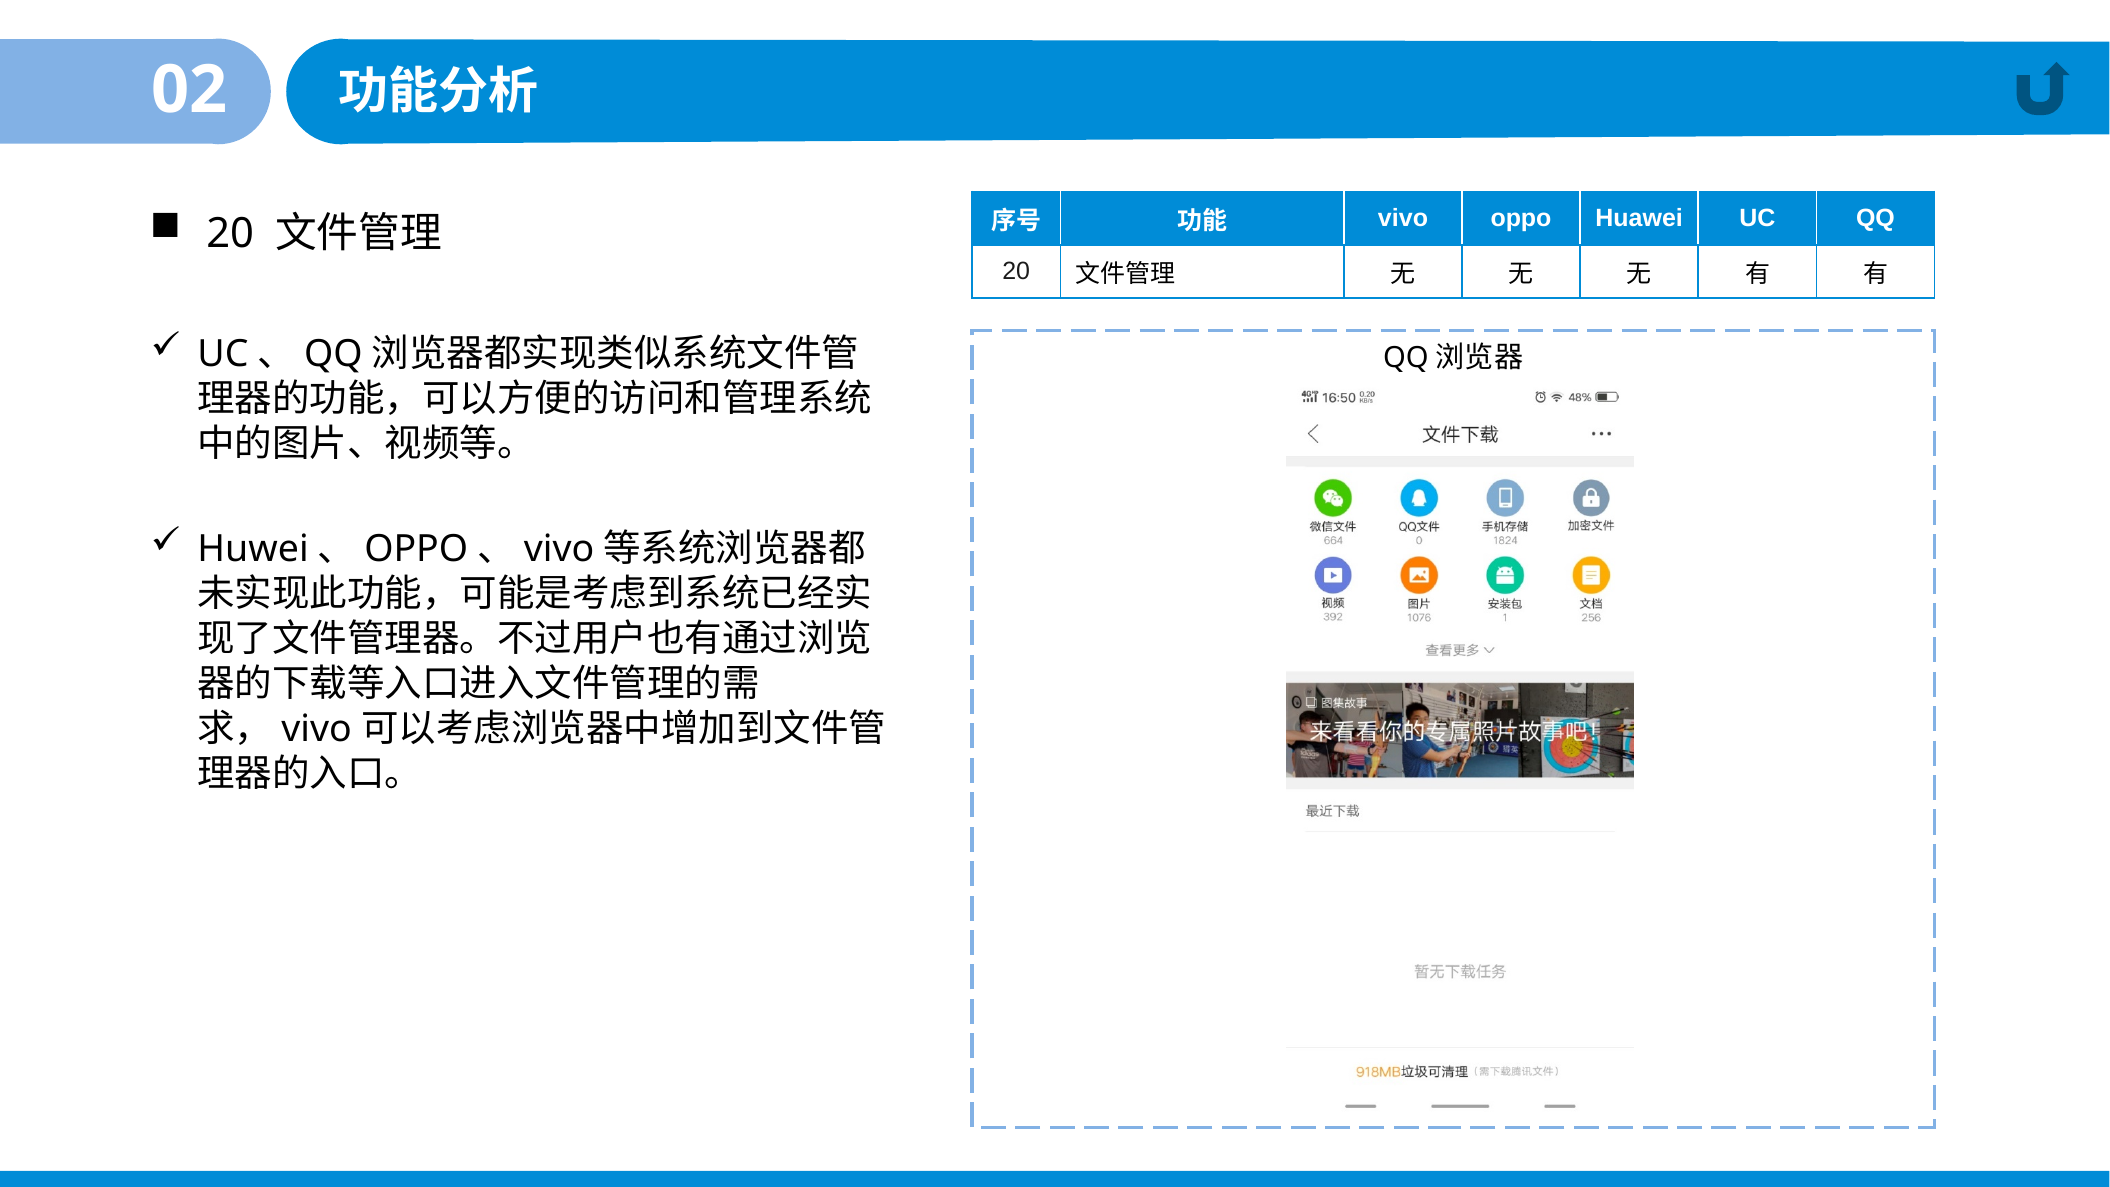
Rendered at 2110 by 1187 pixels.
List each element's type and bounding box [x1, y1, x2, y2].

text_box [0, 38, 2110, 1187]
text_box [971, 330, 1935, 1128]
